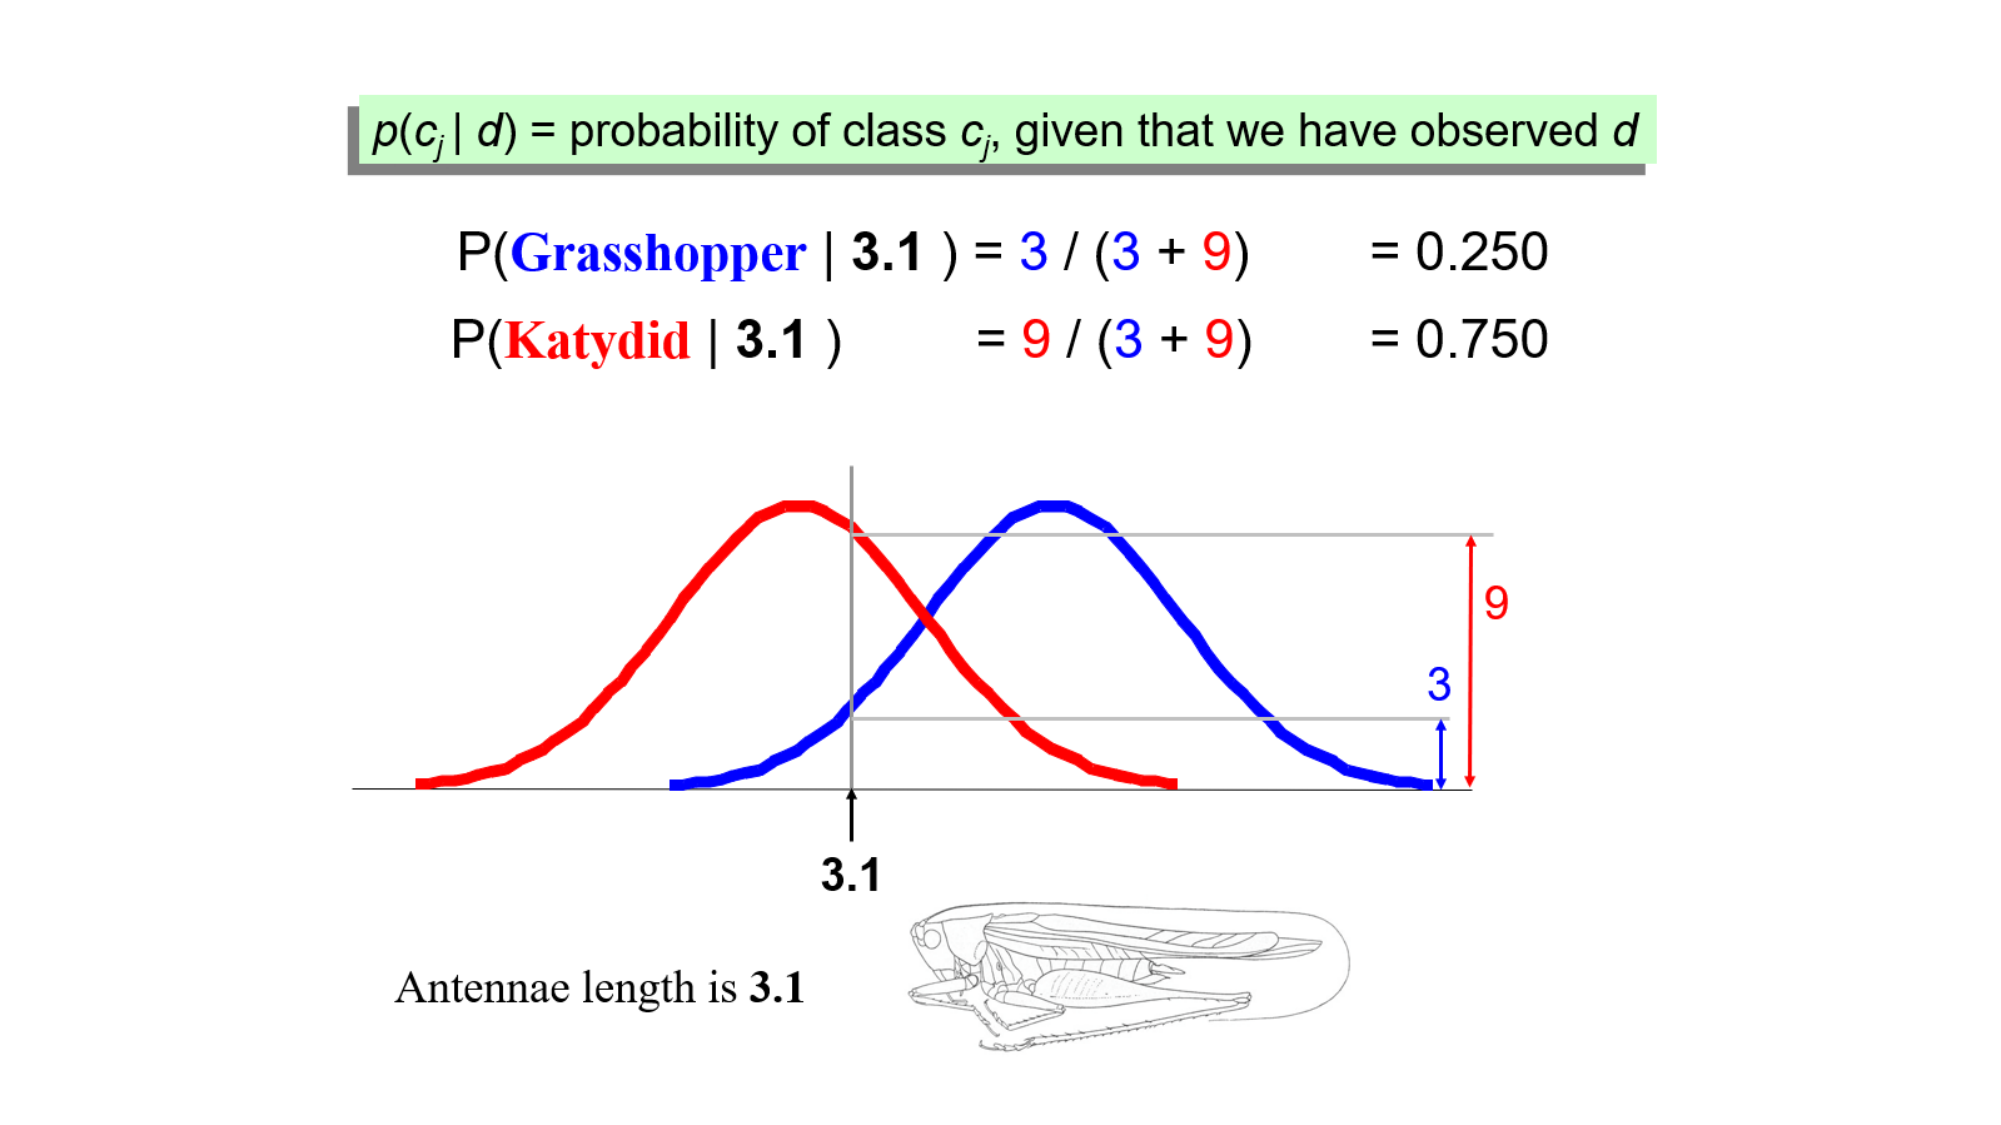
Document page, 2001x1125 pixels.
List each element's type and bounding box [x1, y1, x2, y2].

picture [318, 65, 1682, 1060]
